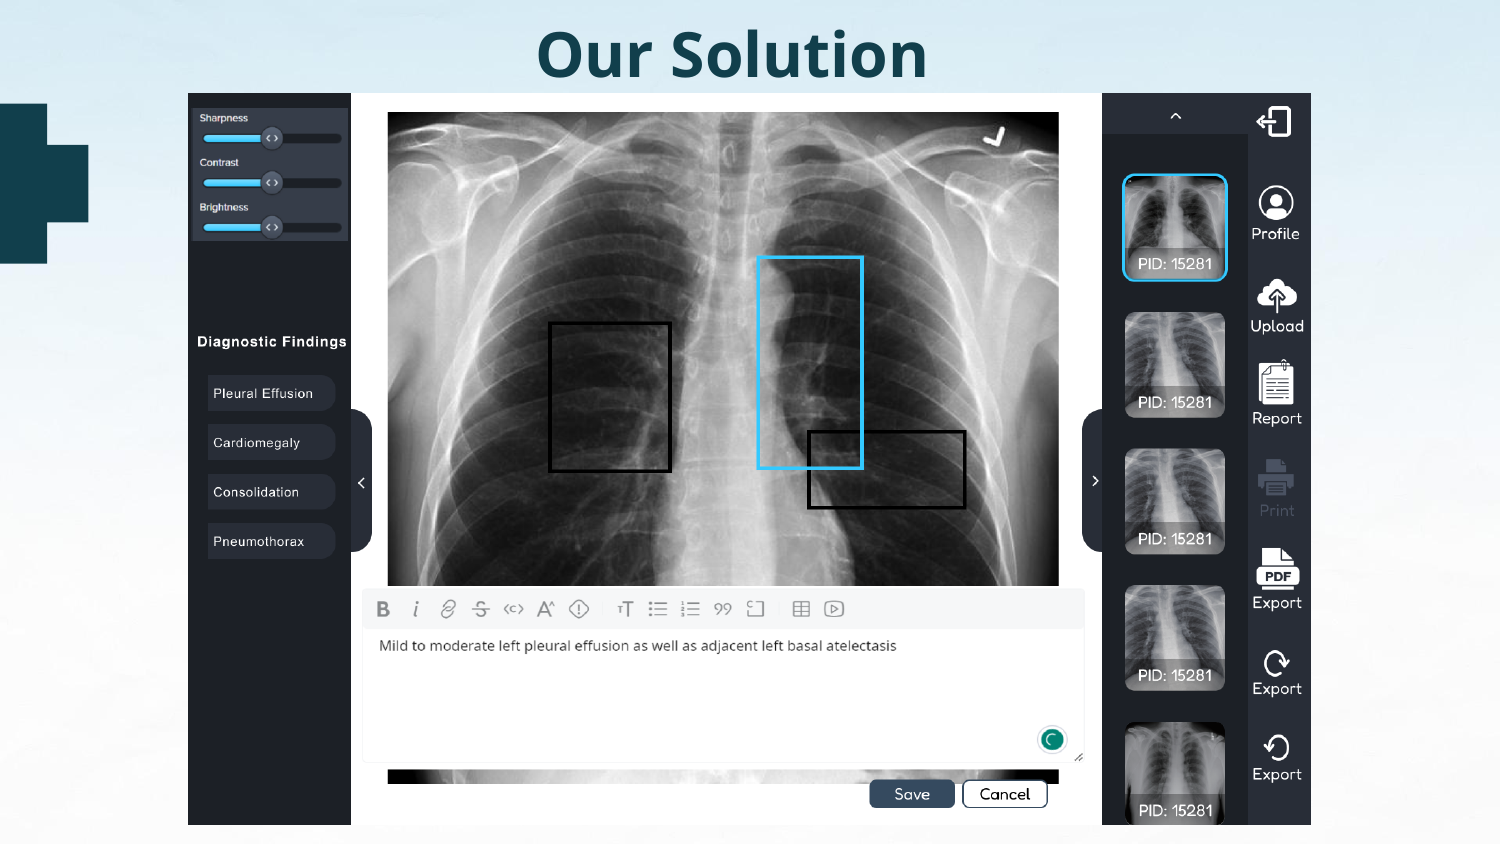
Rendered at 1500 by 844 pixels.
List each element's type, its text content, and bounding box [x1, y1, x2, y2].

title Our Solution [100, 0, 1365, 94]
picture [0, 0, 1500, 844]
